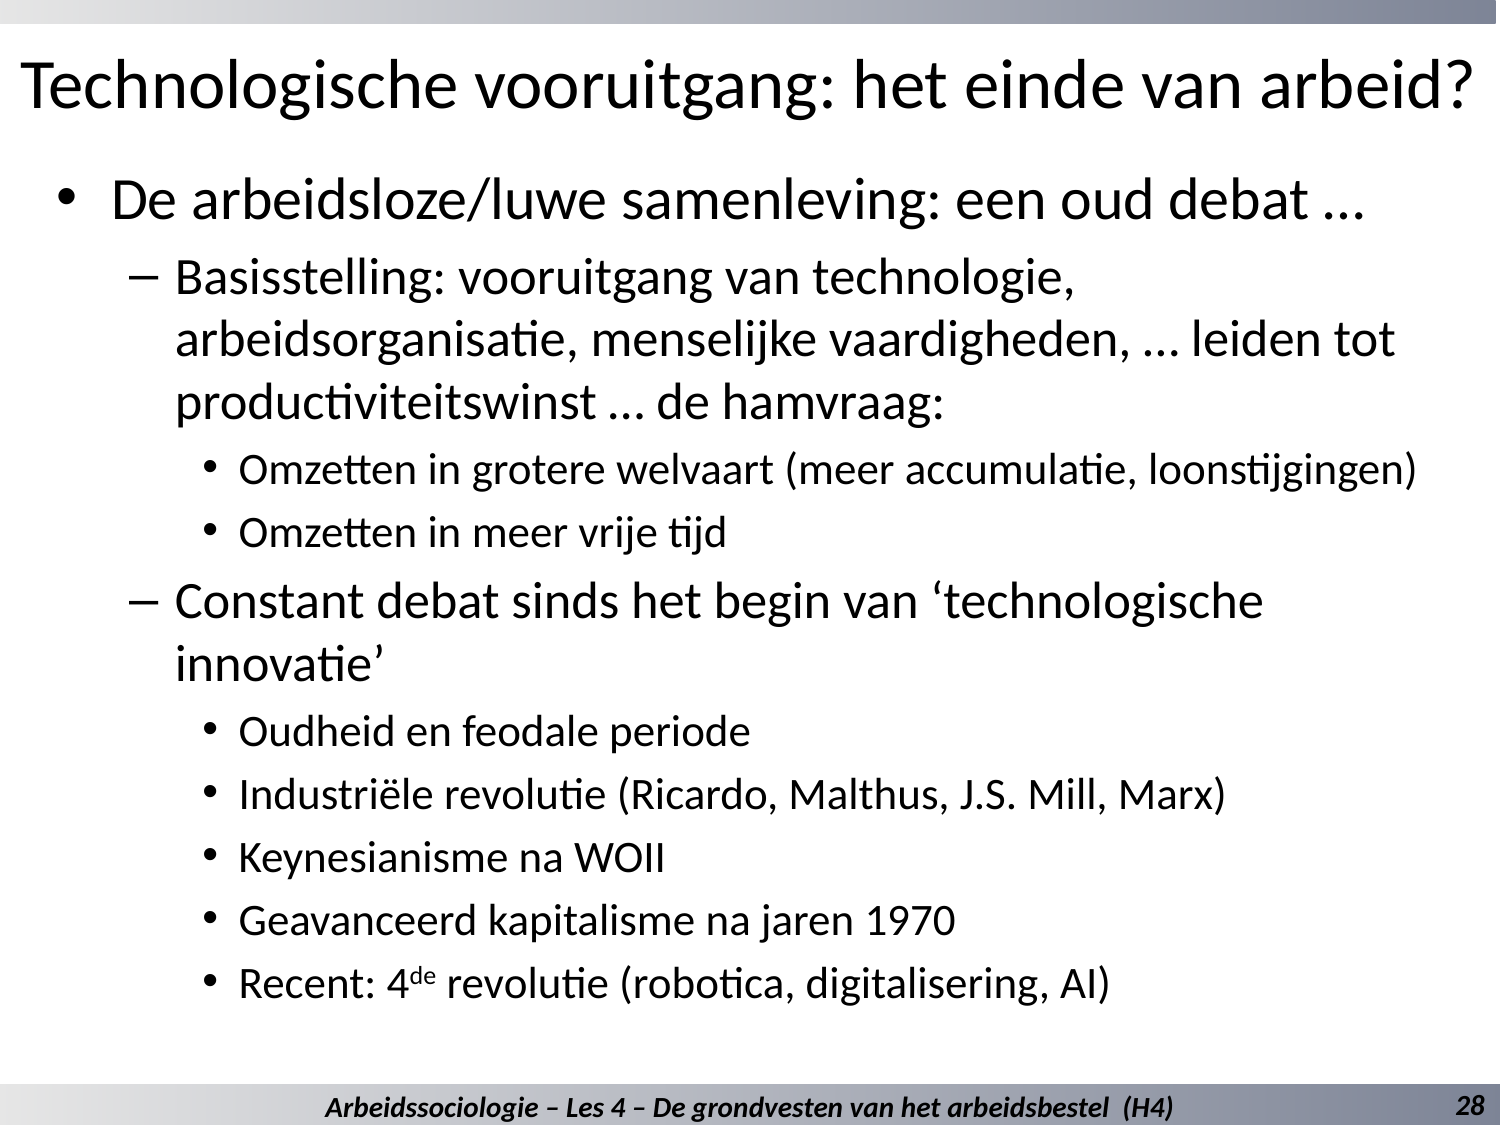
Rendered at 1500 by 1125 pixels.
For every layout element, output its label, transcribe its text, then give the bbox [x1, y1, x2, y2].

title Technologische vooruitgang: het einde van arbeid? [0, 10, 1500, 150]
text_box 28 [1074, 1082, 1500, 1125]
footer Arbeidssociologie – Les 4 – De grondvesten van het arbeidsbestel (H4) [0, 1084, 1074, 1125]
list De arbeidsloze/luwe samenleving: een oud debat … Basisstelling: vooruitgang van technologie, arbeidsorganisatie, menselijke vaardigheden, … leiden tot productiviteitswinst … de hamvraag: Omzetten in grotere welvaart (meer accumulatie, loonstijgingen) Omzetten in meer vrije tijd Constant debat sinds het begin van ‘technologische innovatie’ Oudheid en feodale periode Industriële revolutie (Ricardo, Malthus, J.S. Mill, Marx) Keynesianisme na WOII Geavanceerd kapitalisme na jaren 1970 Recent: 4de revolutie (robotica, digitalisering, AI) [41, 151, 1459, 1059]
text_box [0, 0, 1496, 24]
